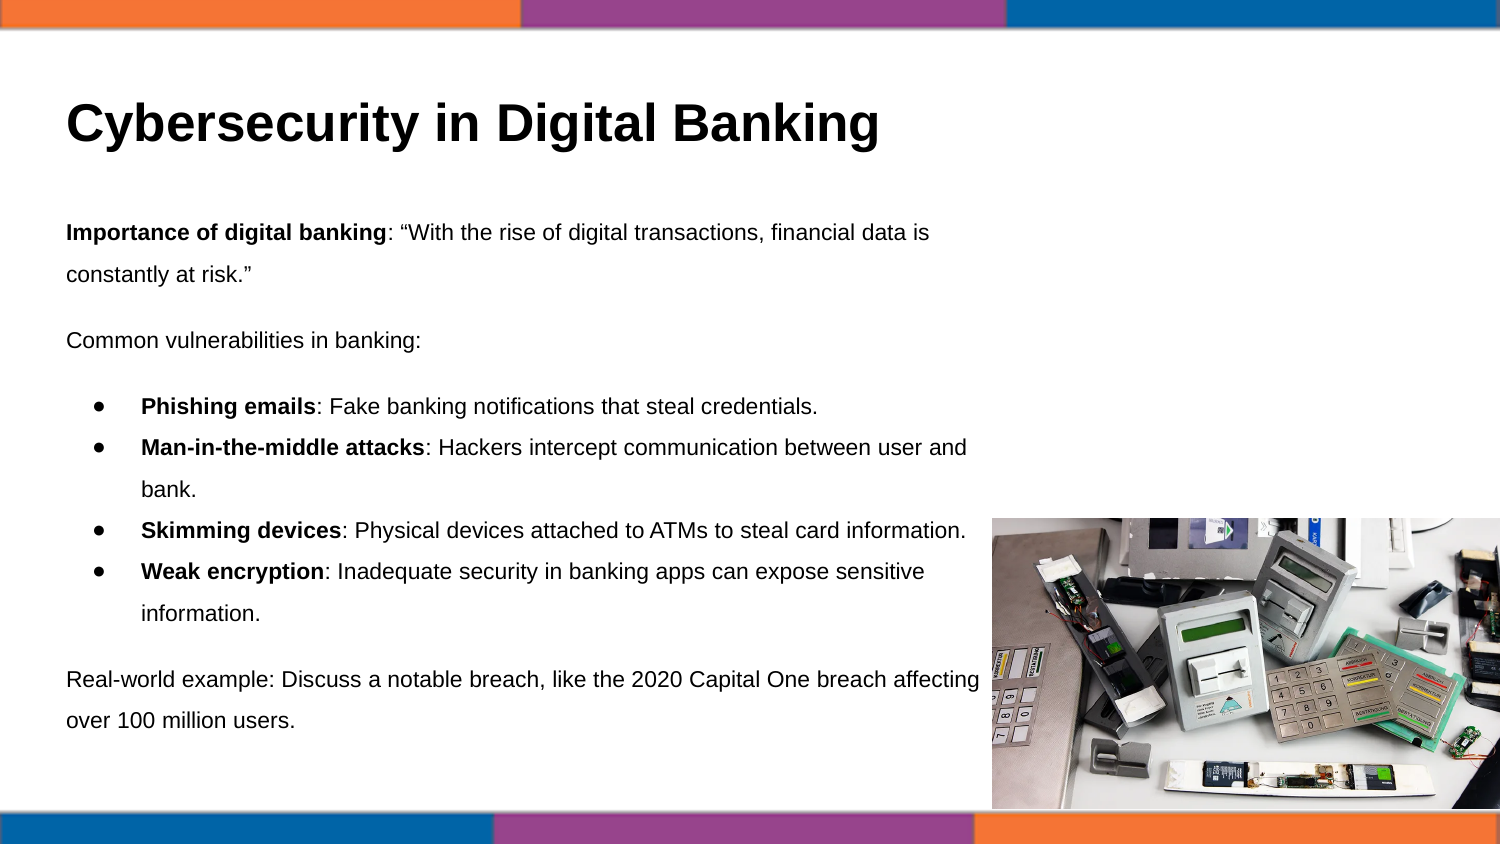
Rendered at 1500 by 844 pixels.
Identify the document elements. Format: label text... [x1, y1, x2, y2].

title Cybersecurity in Digital Banking [51, 72, 1449, 167]
picture [0, 0, 1500, 844]
list Importance of digital banking: “With the rise of digital transactions, financial data is constantly at risk.” Common vulnerabilities in banking: Phishing emails: Fake banking notifications that steal credentials. Man-in-the-middle attacks: Hackers intercept communication between user and bank. Skimming devices: Physical devices attached to ATMs to steal card information. Weak encryption: Inadequate security in banking apps can expose sensitive information. Real-world example: Discuss a notable breach, like the 2020 Capital One breach affecting over 100 million users. [51, 189, 1039, 750]
